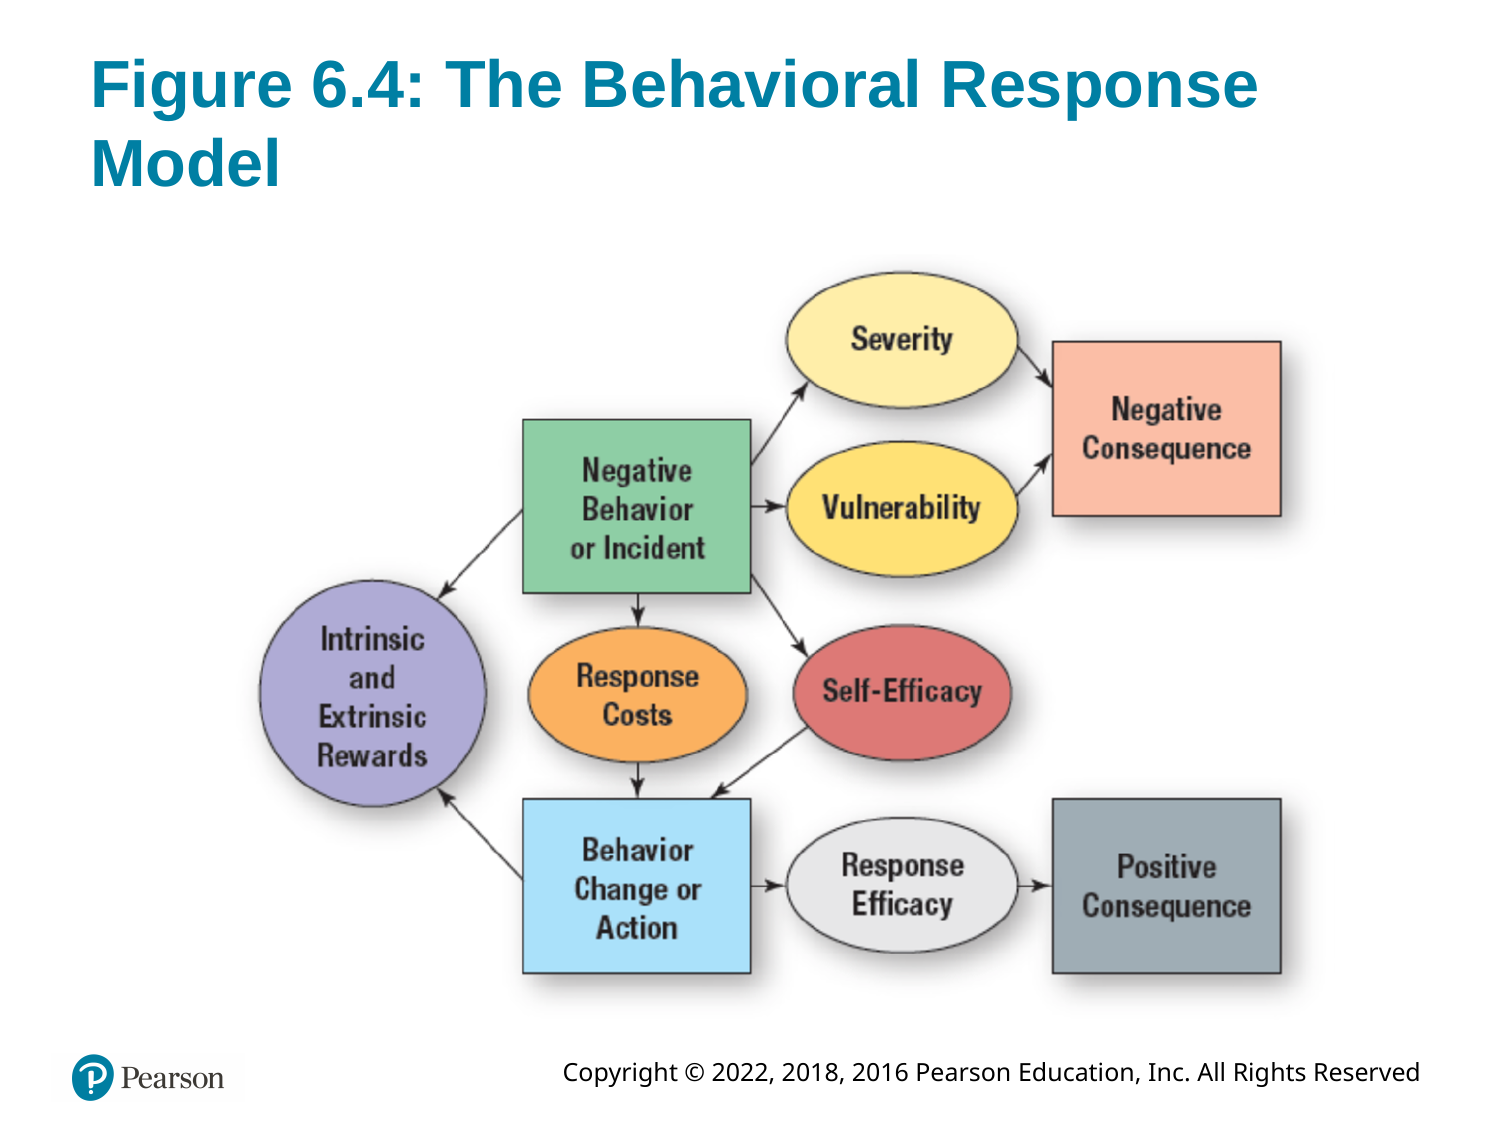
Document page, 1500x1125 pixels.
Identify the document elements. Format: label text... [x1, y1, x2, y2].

picture [51, 1053, 245, 1102]
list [165, 254, 1336, 1021]
title Figure 6.4: The Behavioral Response Model [75, 35, 1425, 216]
